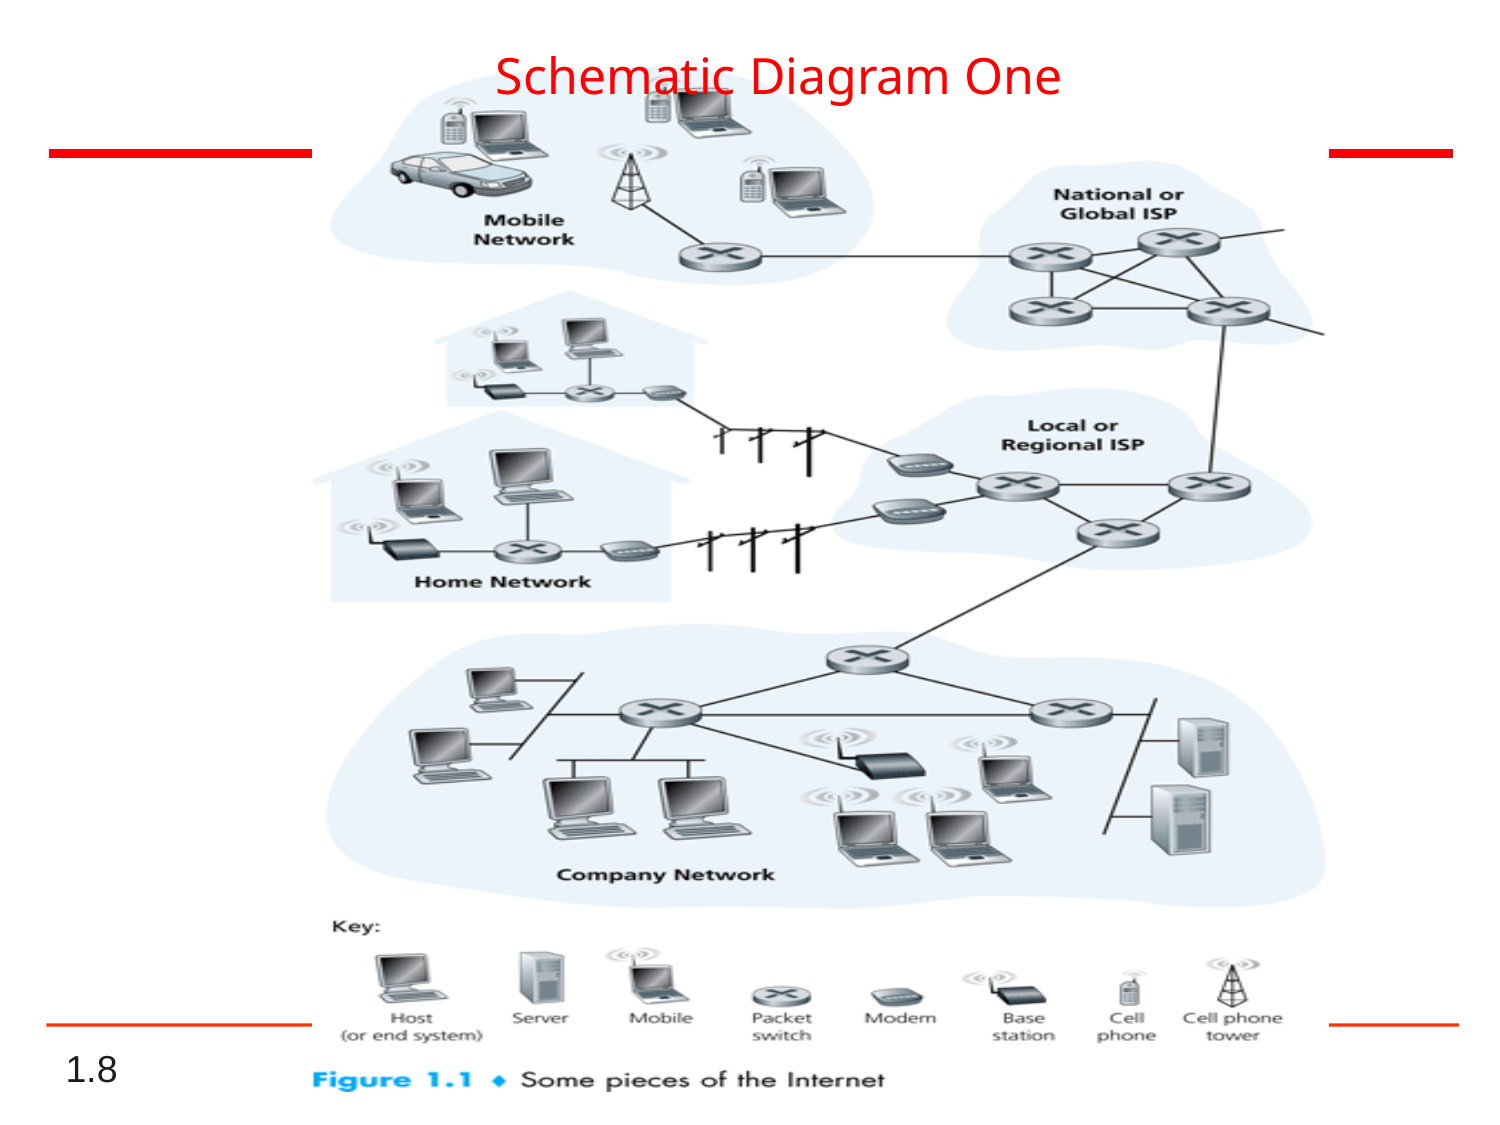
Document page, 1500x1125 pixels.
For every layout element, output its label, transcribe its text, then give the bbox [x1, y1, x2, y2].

picture [312, 66, 1330, 1092]
title Schematic Diagram One [111, 30, 1447, 119]
